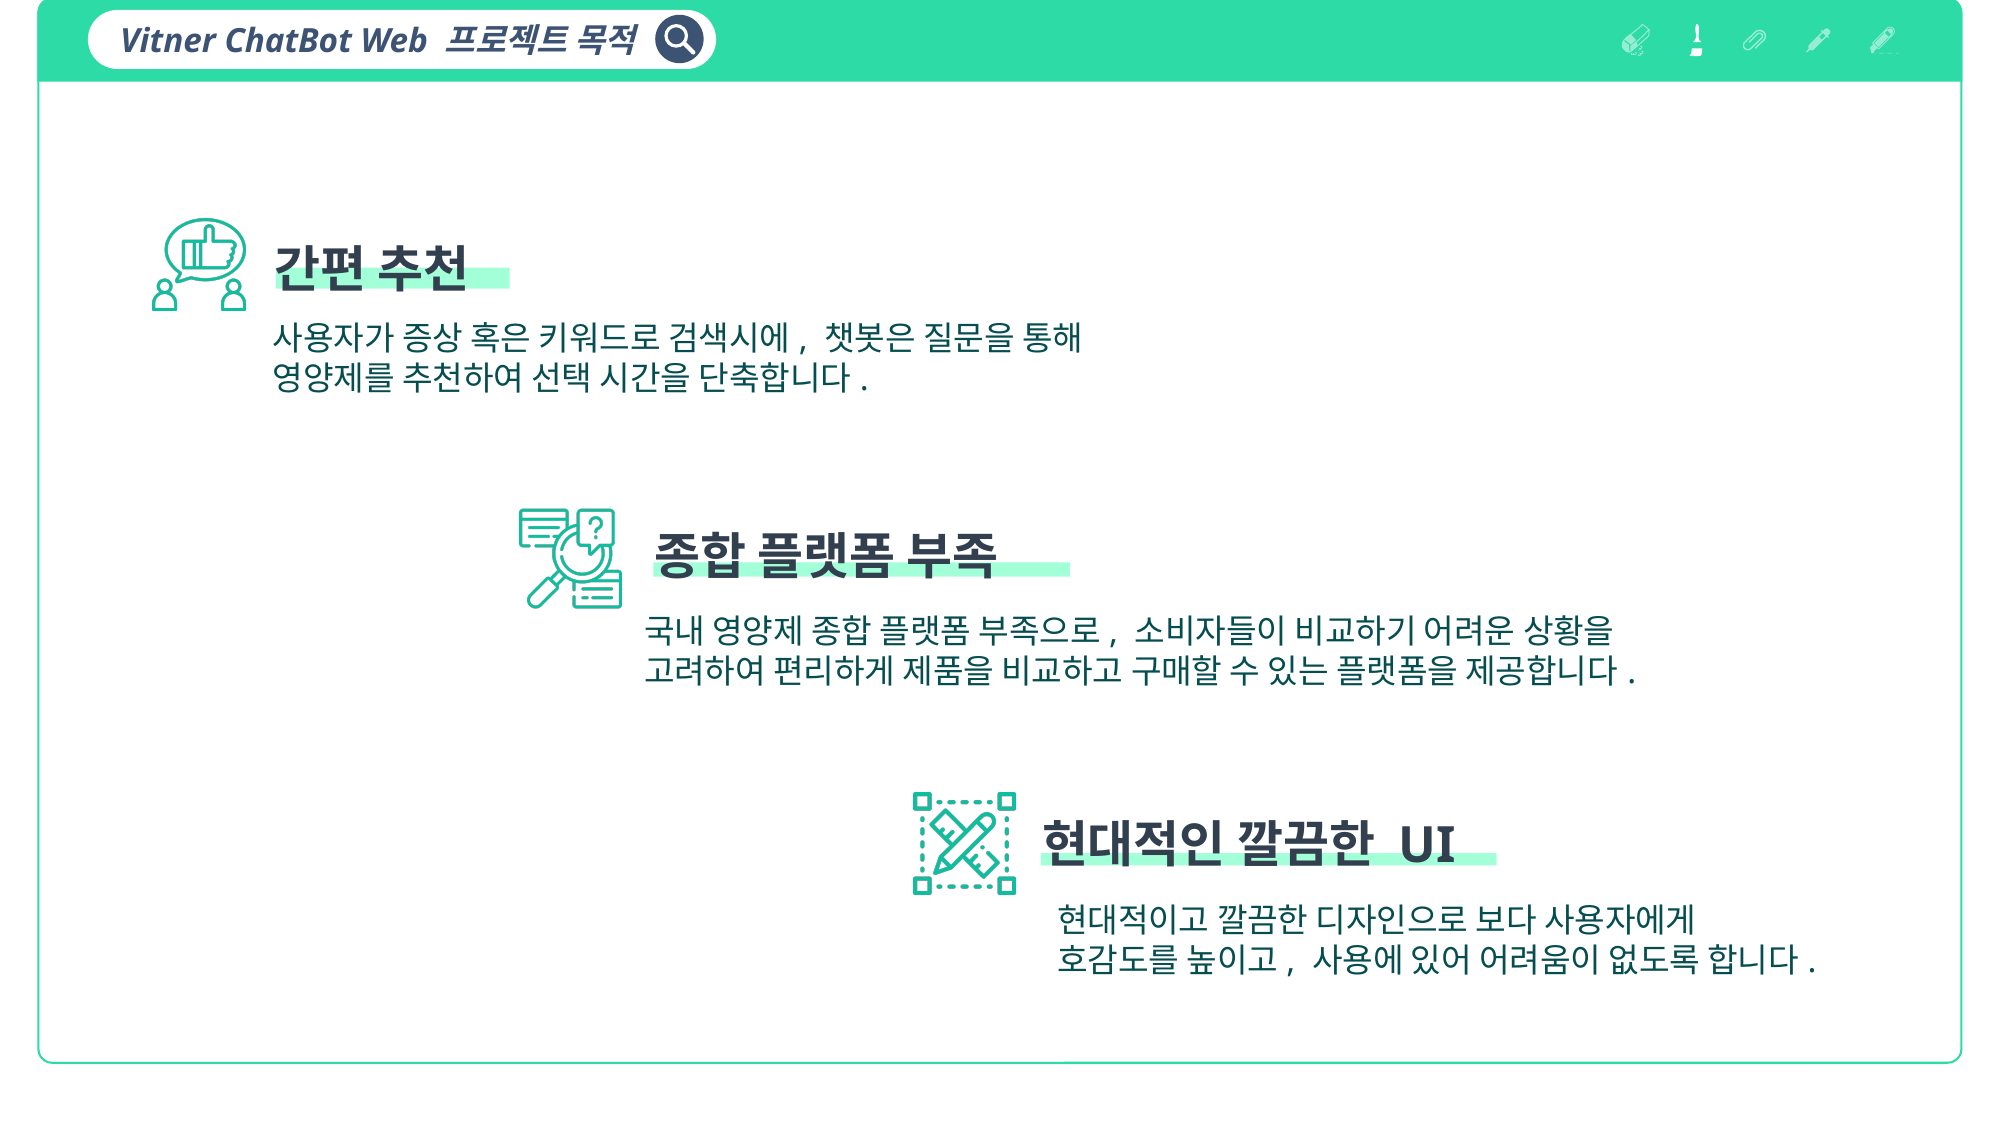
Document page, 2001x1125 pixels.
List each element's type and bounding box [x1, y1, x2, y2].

picture [152, 218, 246, 311]
picture [519, 507, 622, 610]
picture [913, 792, 1016, 895]
text_box [38, 0, 1962, 1064]
